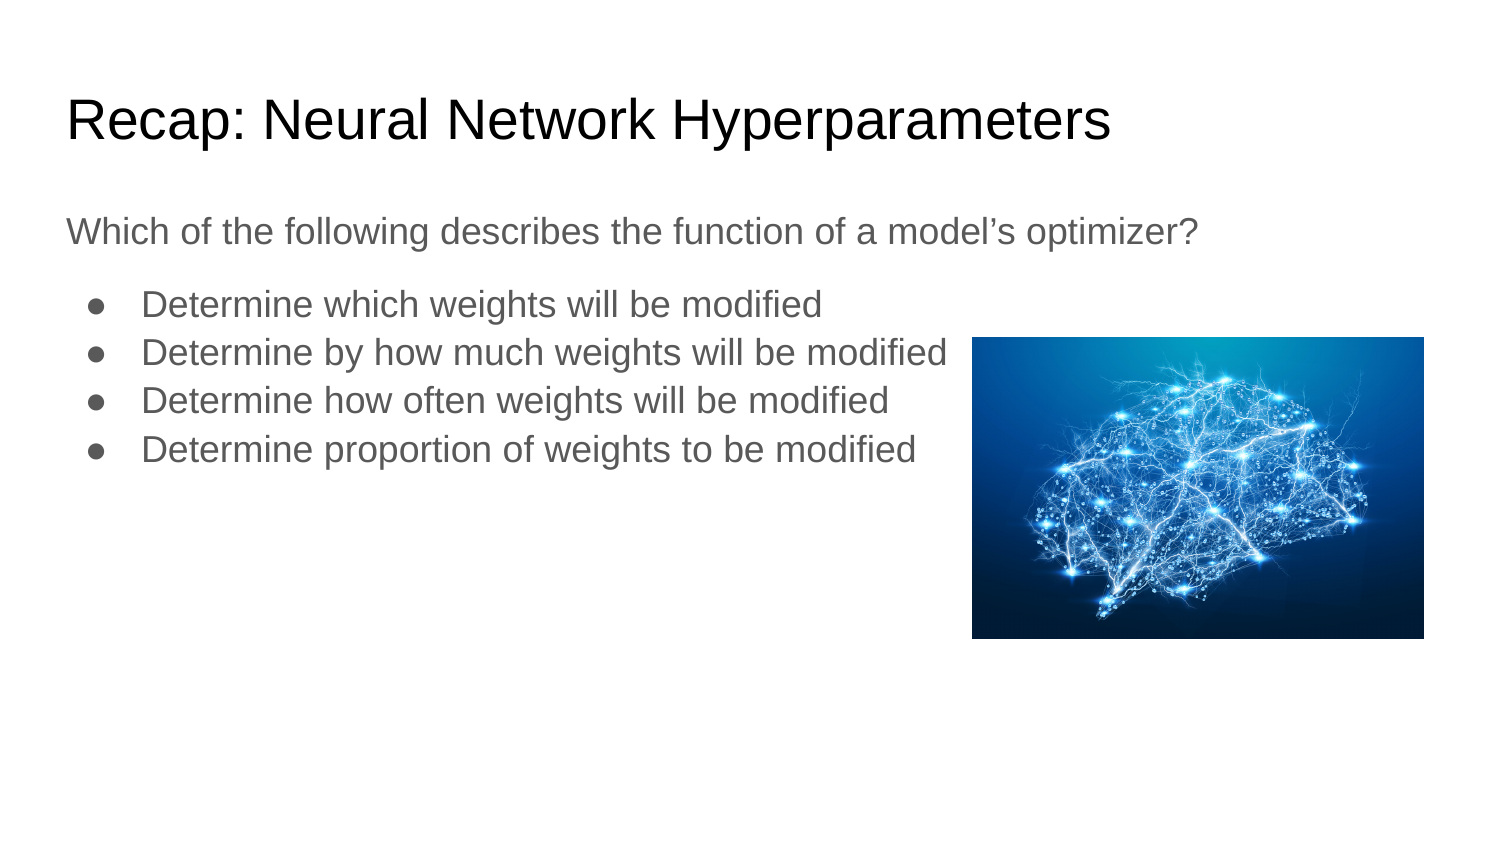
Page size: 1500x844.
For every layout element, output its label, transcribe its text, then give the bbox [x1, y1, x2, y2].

title Recap: Neural Network Hyperparameters [51, 72, 1449, 167]
picture [1195, 337, 1229, 346]
list Which of the following describes the function of a model’s optimizer? Determine which weights will be modified Determine by how much weights will be modified Determine how often weights will be modified Determine proportion of weights to be modified [51, 189, 1449, 750]
picture [972, 337, 1424, 639]
